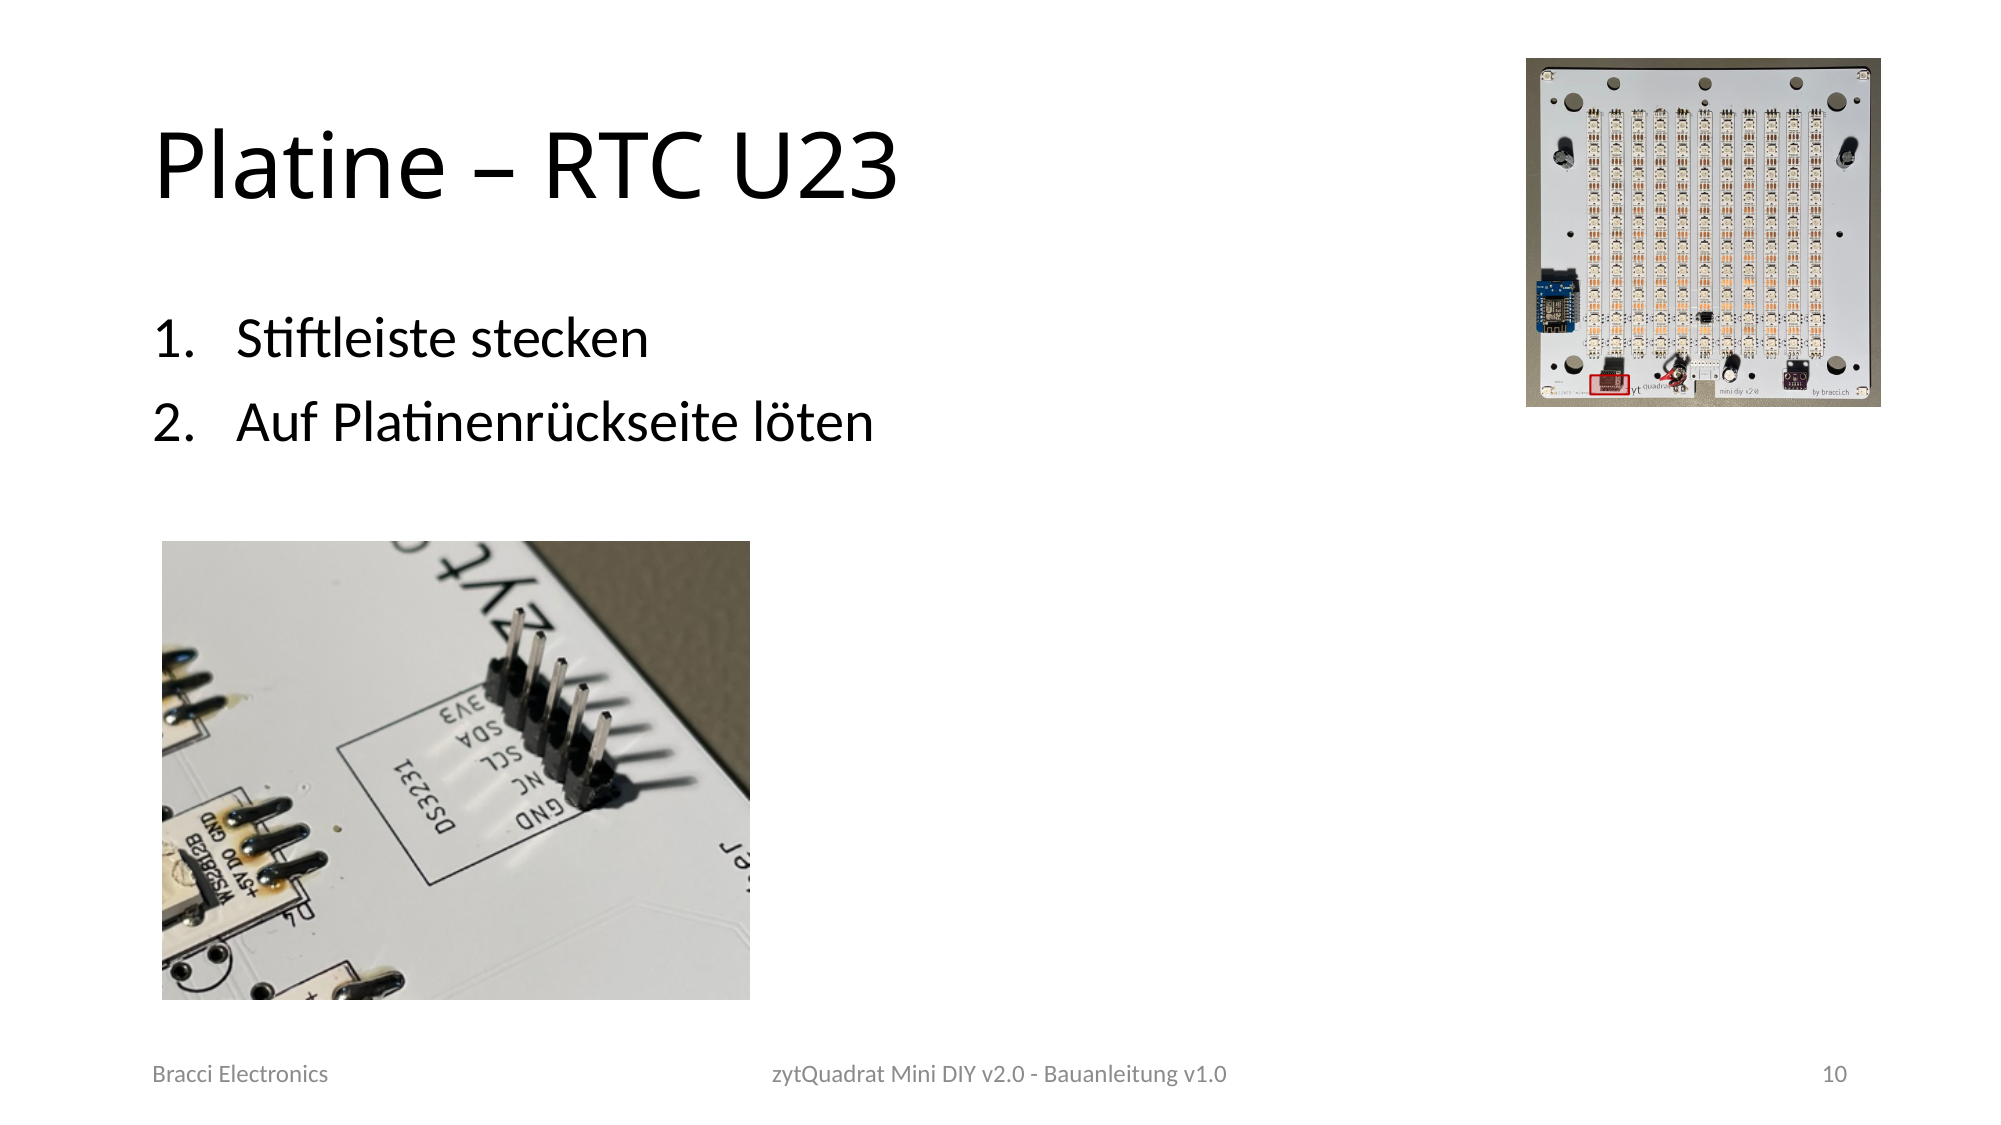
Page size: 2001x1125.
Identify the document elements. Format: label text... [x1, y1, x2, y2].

list Stiftleiste stecken Auf Platinenrückseite löten [137, 299, 1863, 1014]
footer zytQuadrat Mini DIY v2.0 - Bauanleitung v1.0 [662, 1042, 1338, 1103]
slide_number Bracci Electronics [137, 1042, 588, 1103]
title Platine – RTC U23 [137, 59, 1526, 278]
picture [162, 541, 750, 1000]
slide_number 10 [1412, 1042, 1863, 1103]
picture [1526, 58, 1881, 407]
